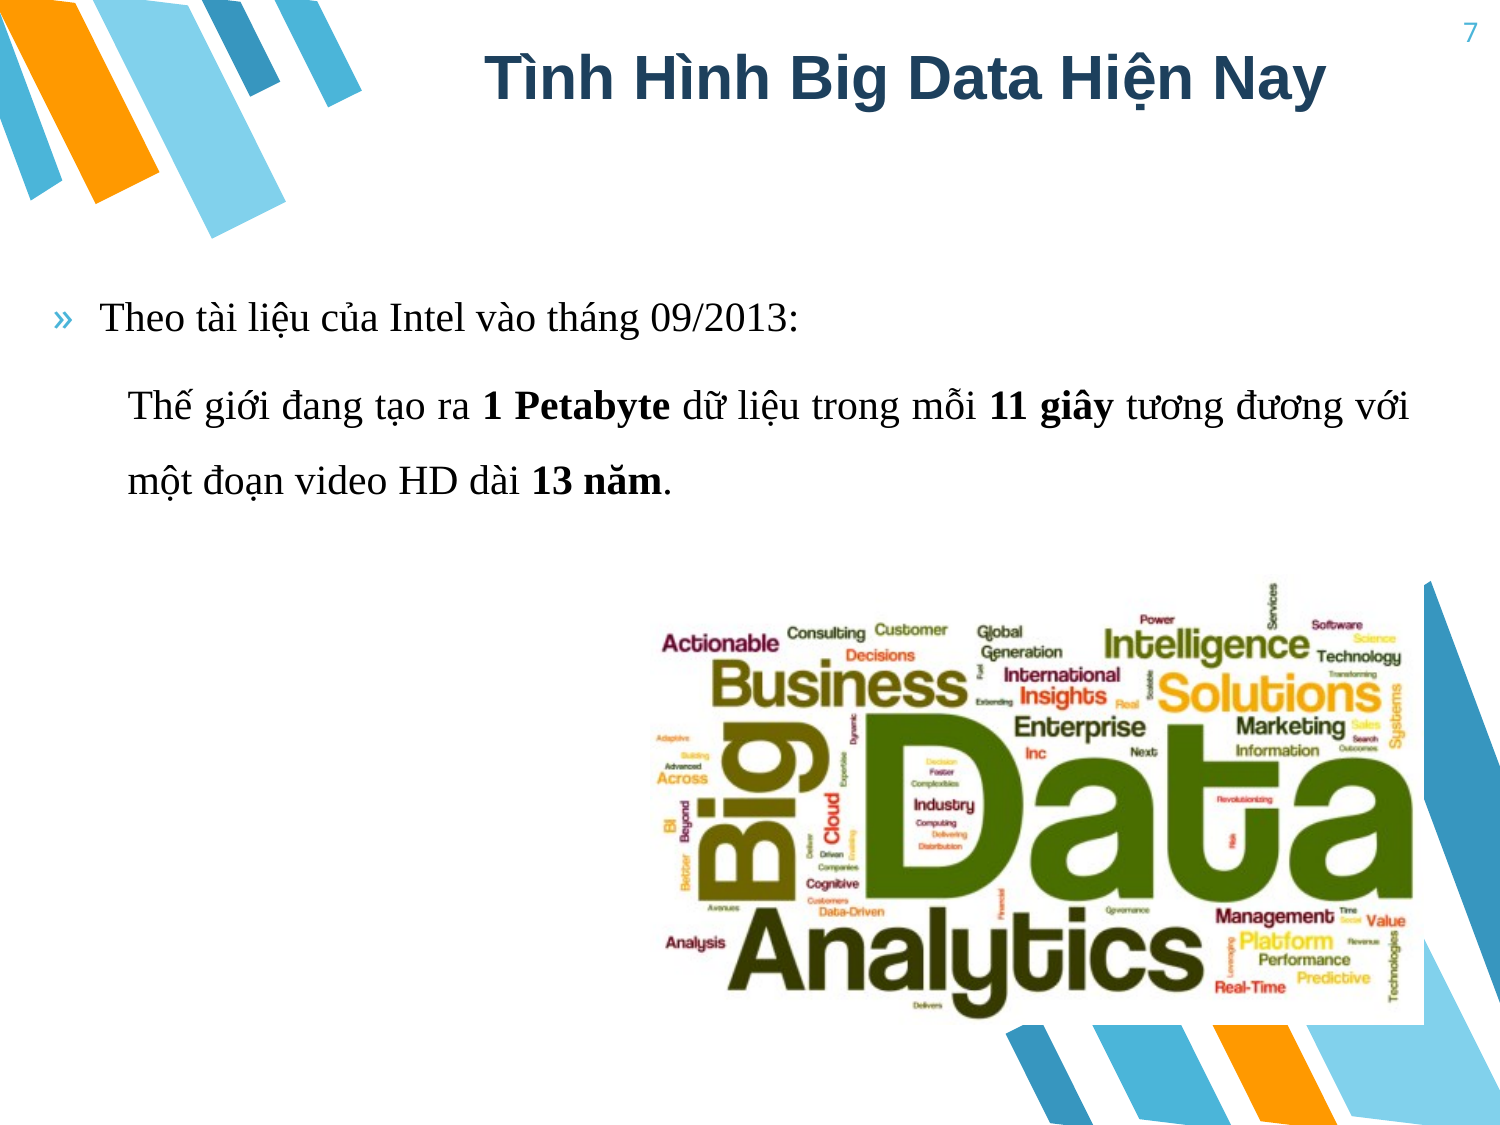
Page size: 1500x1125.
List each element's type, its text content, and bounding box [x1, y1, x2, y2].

title Tình Hình Big Data Hiện Nay [362, 0, 1450, 149]
list Theo tài liệu của Intel vào tháng 09/2013: Thế giới đang tạo ra 1 Petabyte dữ liệu trong mỗi 11 giây tương đương với một đoạn video HD dài 13 năm. [37, 249, 1425, 875]
picture [649, 574, 1424, 1026]
slide_number 7 [1403, 0, 1494, 87]
